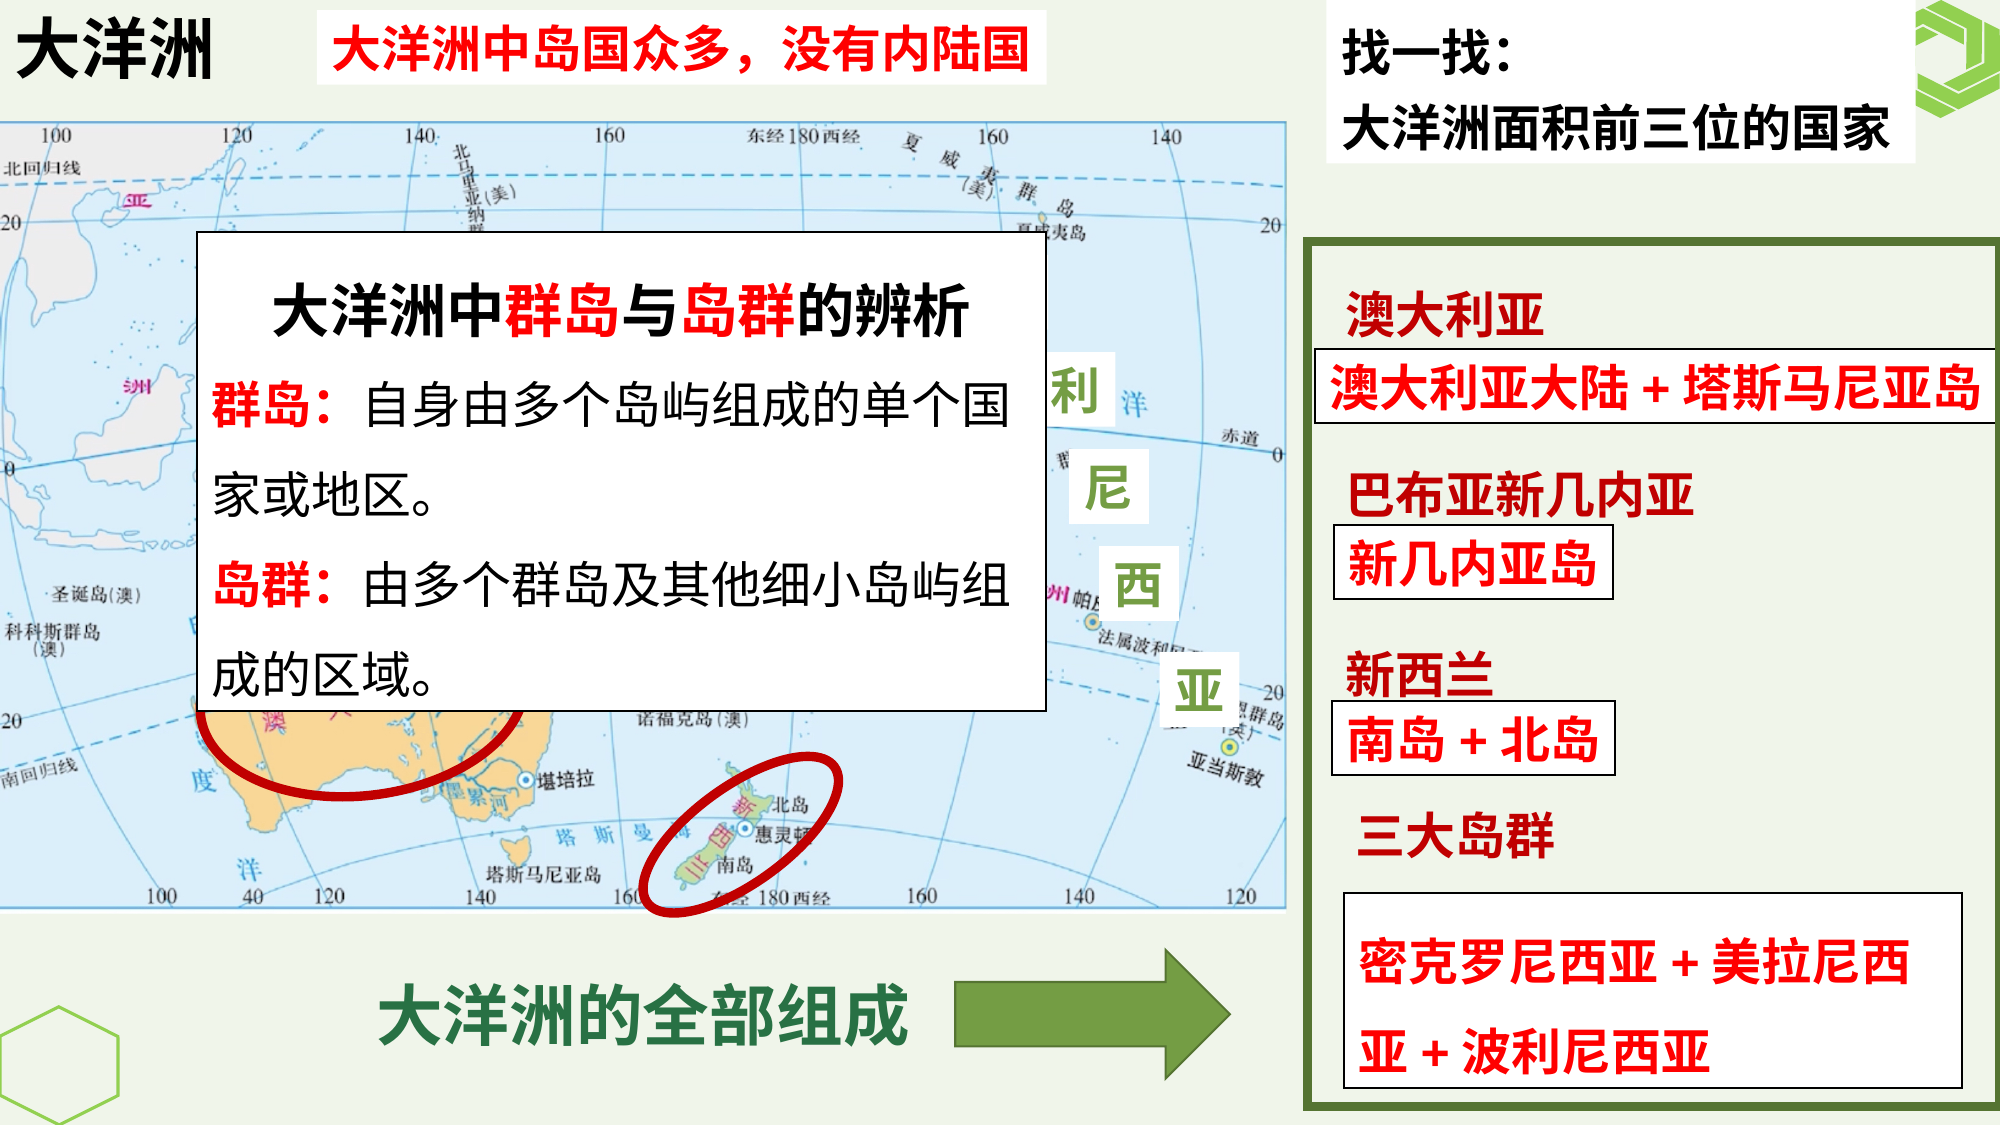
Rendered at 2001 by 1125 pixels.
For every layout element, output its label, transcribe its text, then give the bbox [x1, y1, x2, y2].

text_box 大洋洲 [0, 0, 230, 95]
text_box 找一找： 大洋洲面积前三位的国家 [1325, 0, 1917, 164]
text_box [1306, 240, 2000, 1108]
text_box 澳大利亚 巴布亚新几内亚 新西兰 [1330, 155, 1976, 240]
text_box [954, 947, 1232, 1082]
text_box 大洋洲中岛国众多，没有内陆国 [316, 9, 1048, 86]
text_box 大洋洲的全部组成 [361, 966, 925, 1062]
picture [0, 121, 1287, 914]
